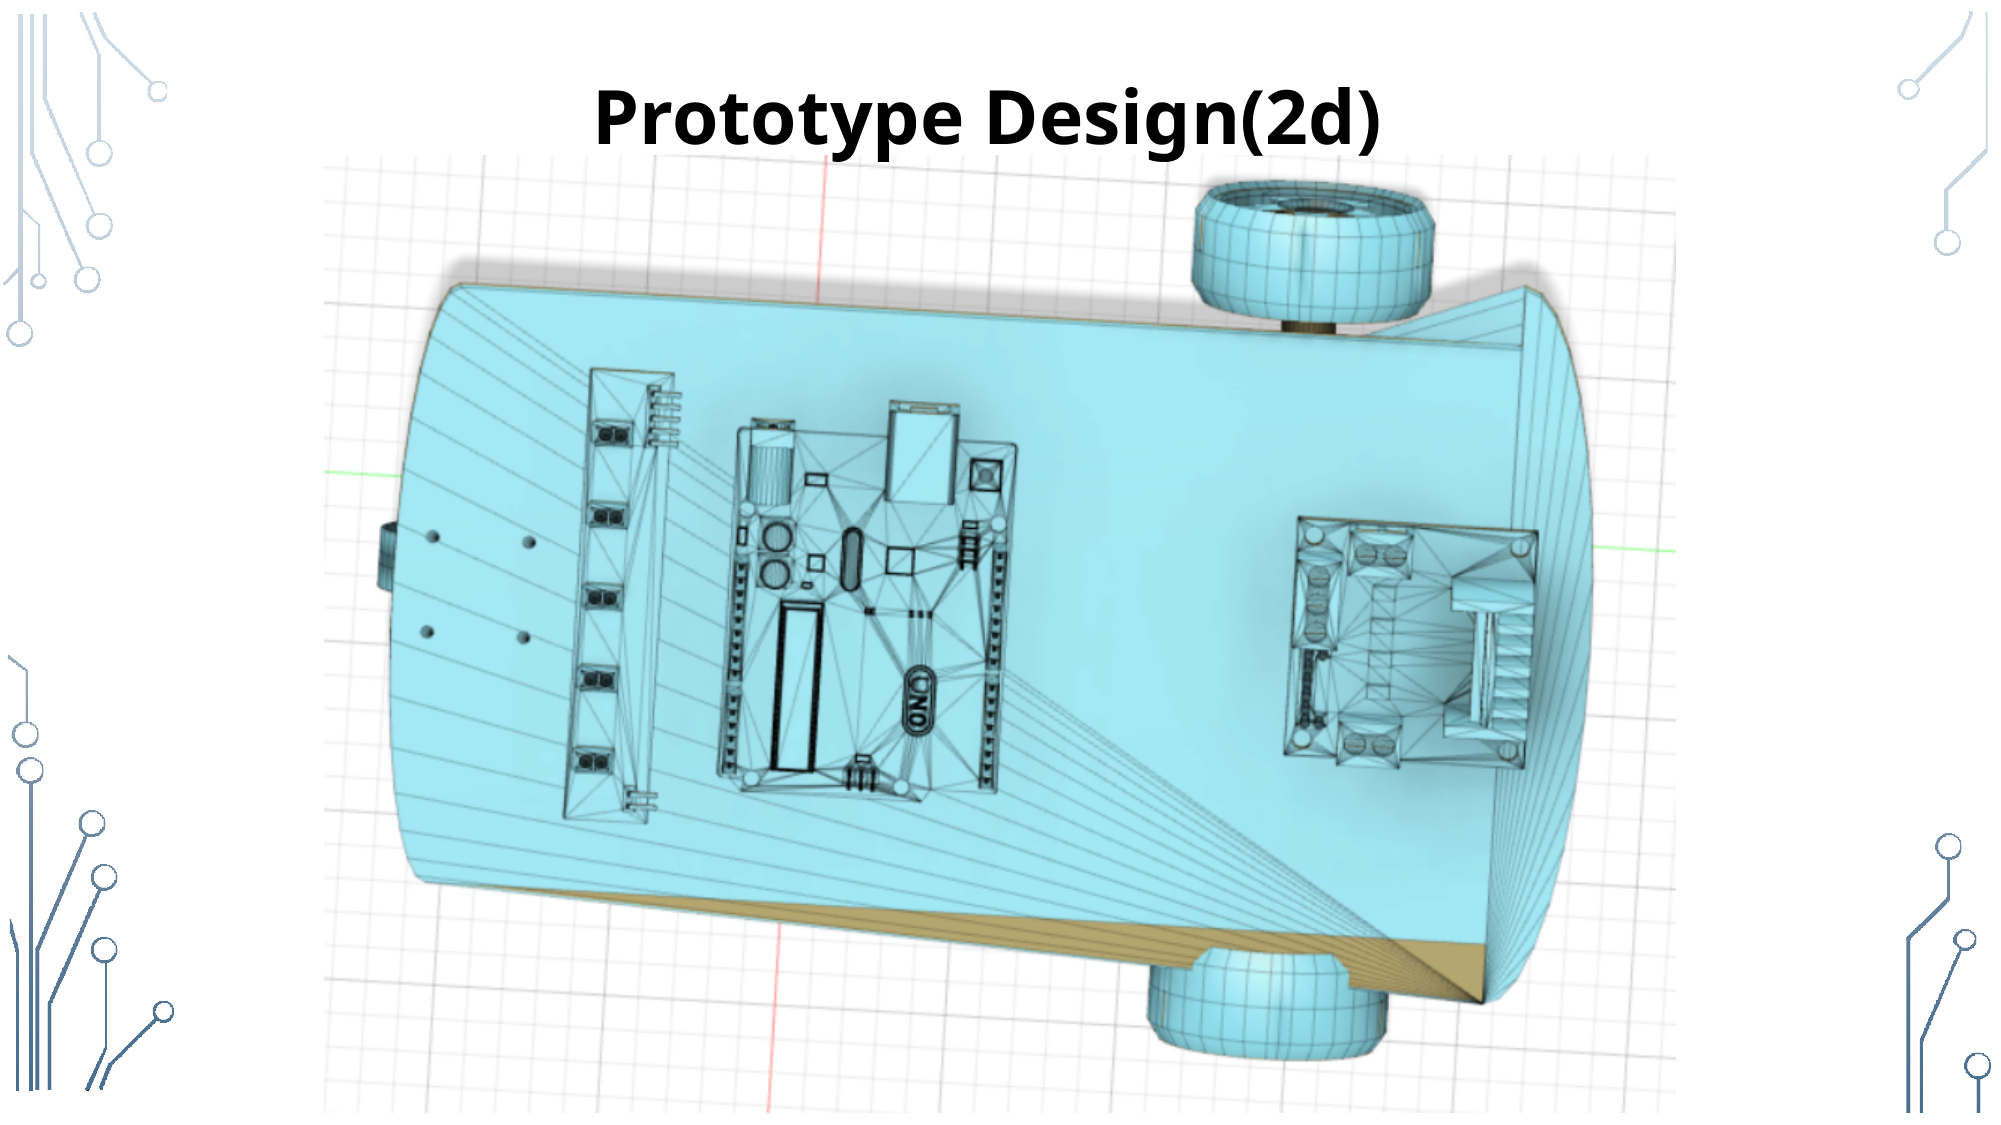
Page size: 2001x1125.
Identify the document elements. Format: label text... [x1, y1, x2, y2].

text_box [1906, 833, 1962, 1113]
text_box [9, 757, 44, 1091]
text_box [1897, 11, 1973, 100]
text_box [3, 12, 168, 347]
text_box [1962, 929, 1991, 1113]
text_box [7, 655, 39, 748]
text_box Prototype Design(2d) [168, 61, 1933, 148]
text_box [1933, 12, 1988, 256]
text_box [35, 810, 174, 1091]
picture [324, 155, 1676, 1113]
